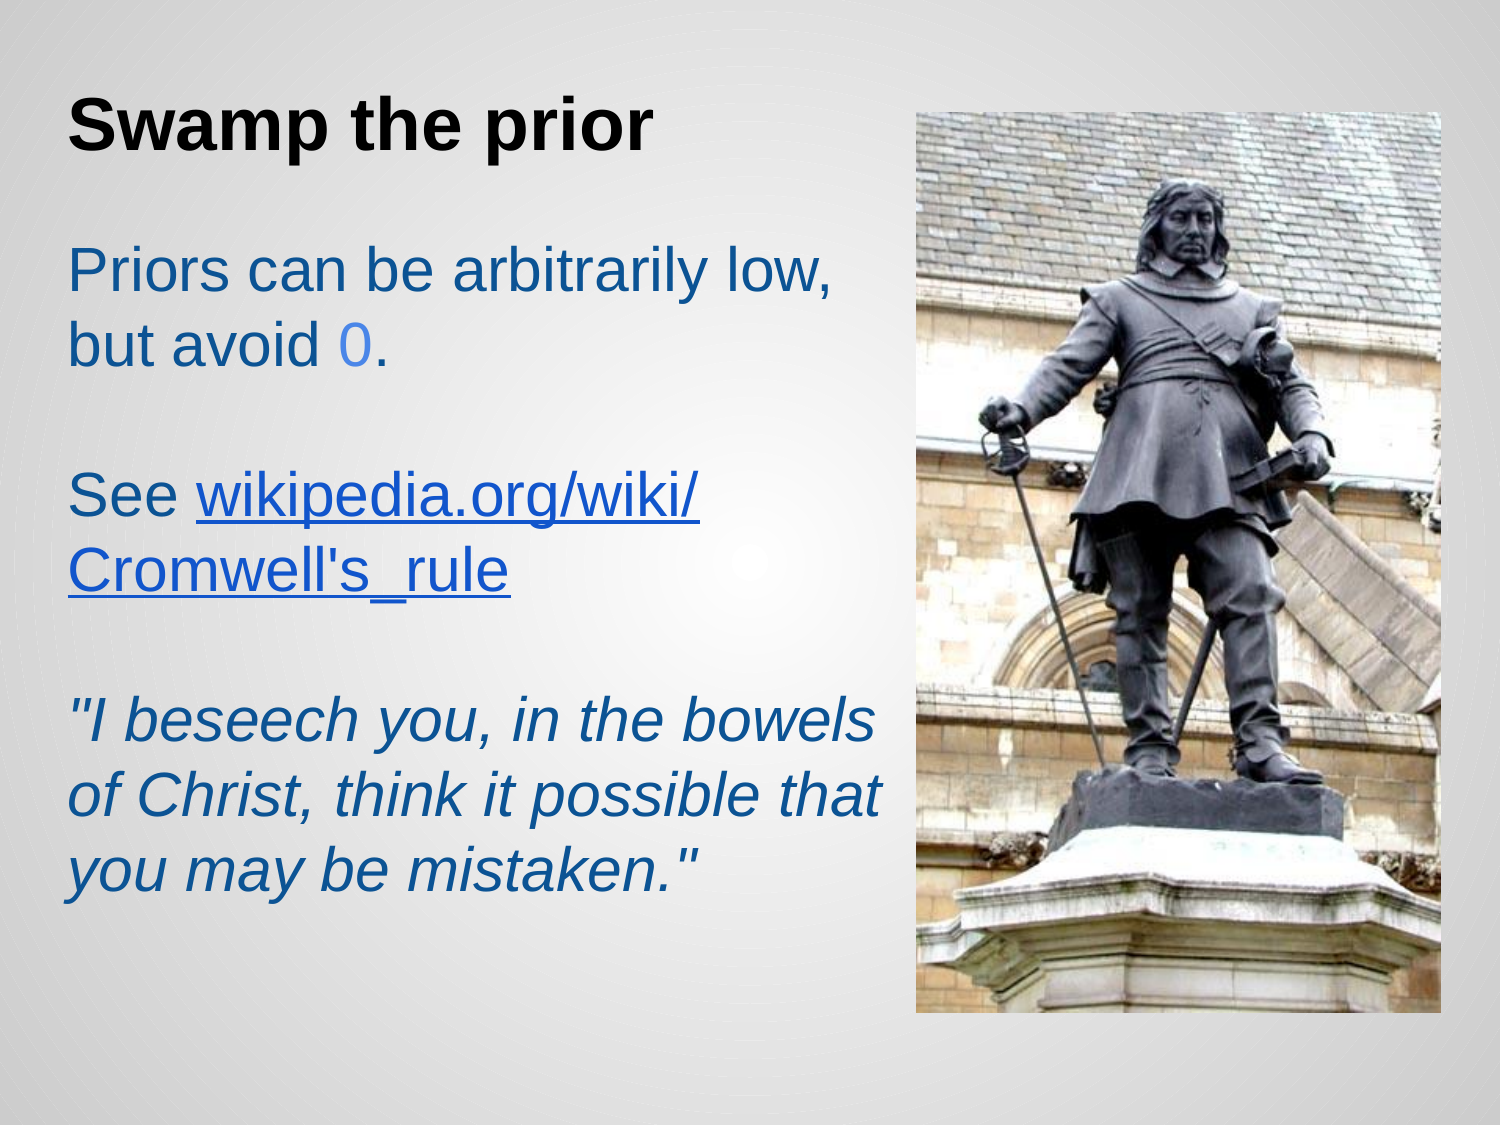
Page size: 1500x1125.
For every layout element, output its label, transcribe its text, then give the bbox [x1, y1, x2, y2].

list Priors can be arbitrarily low, but avoid 0. See wikipedia.org/wiki/ Cromwell's_rule "I beseech you, in the bowels of Christ, think it possible that you may be mistaken." [52, 214, 902, 1030]
picture [916, 112, 1441, 1013]
title Swamp the prior [52, 51, 677, 181]
